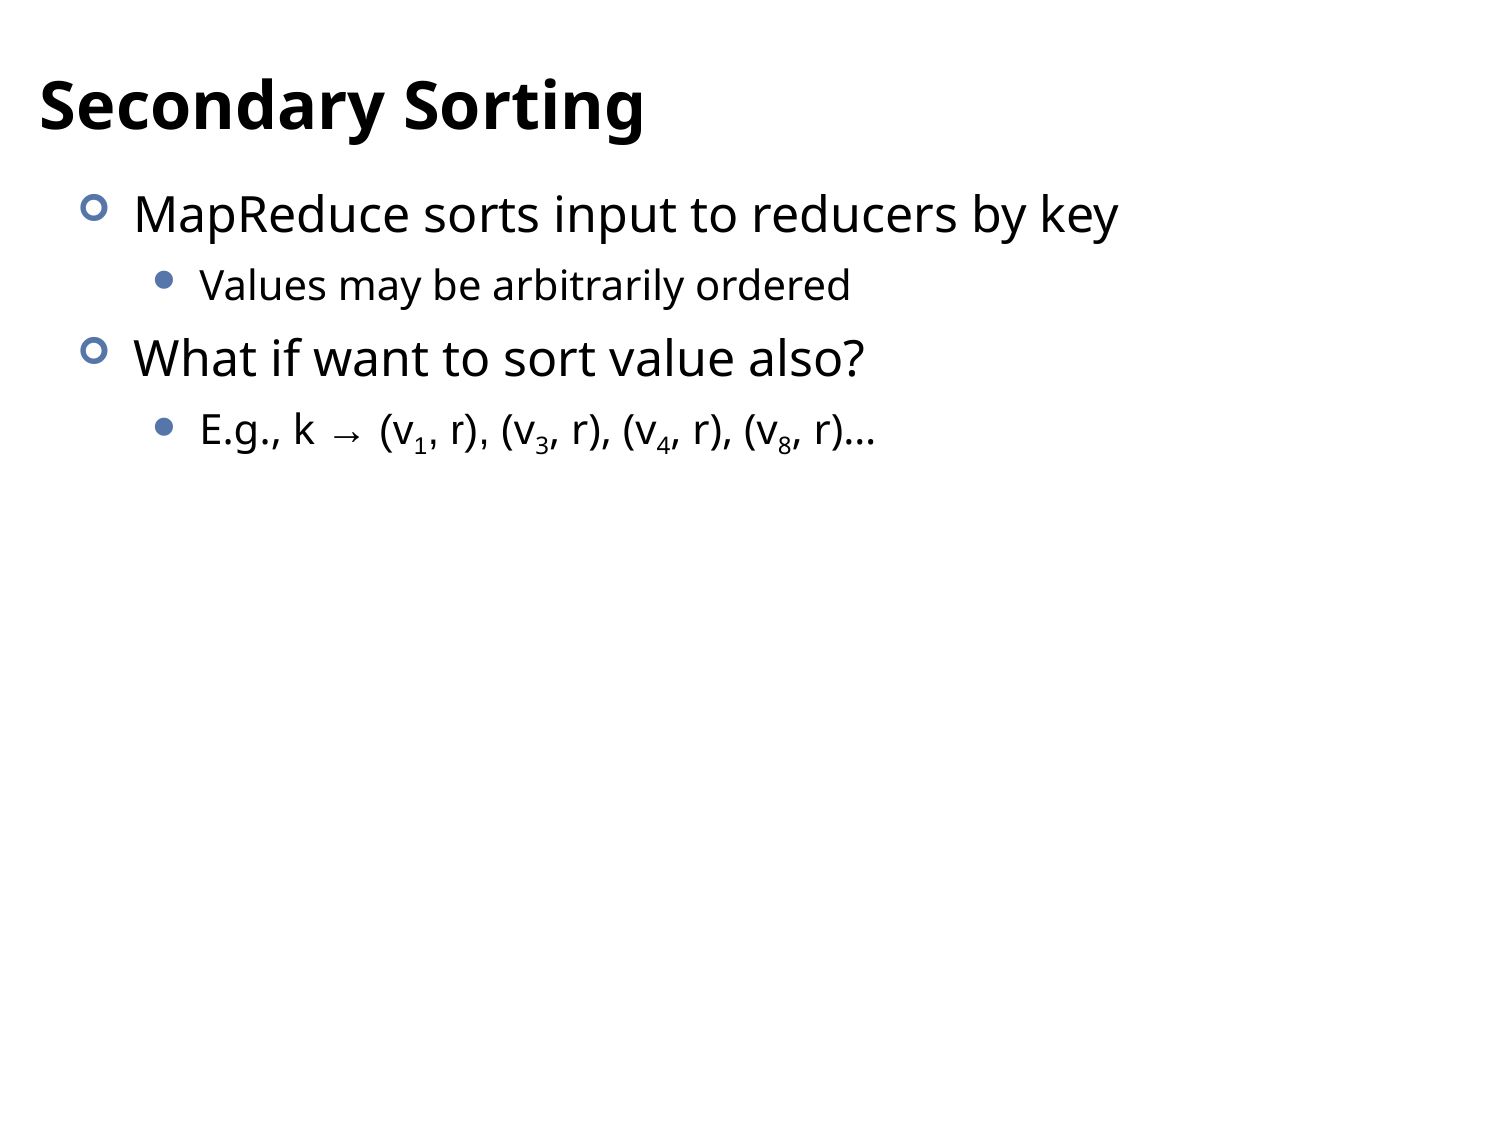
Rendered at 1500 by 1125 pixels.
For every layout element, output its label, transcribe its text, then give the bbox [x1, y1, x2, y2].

title Secondary Sorting [24, 18, 1451, 188]
list MapReduce sorts input to reducers by key Values may be arbitrarily ordered What if want to sort value also? E.g., k → (v1, r), (v3, r), (v4, r), (v8, r)… [62, 174, 1451, 1013]
